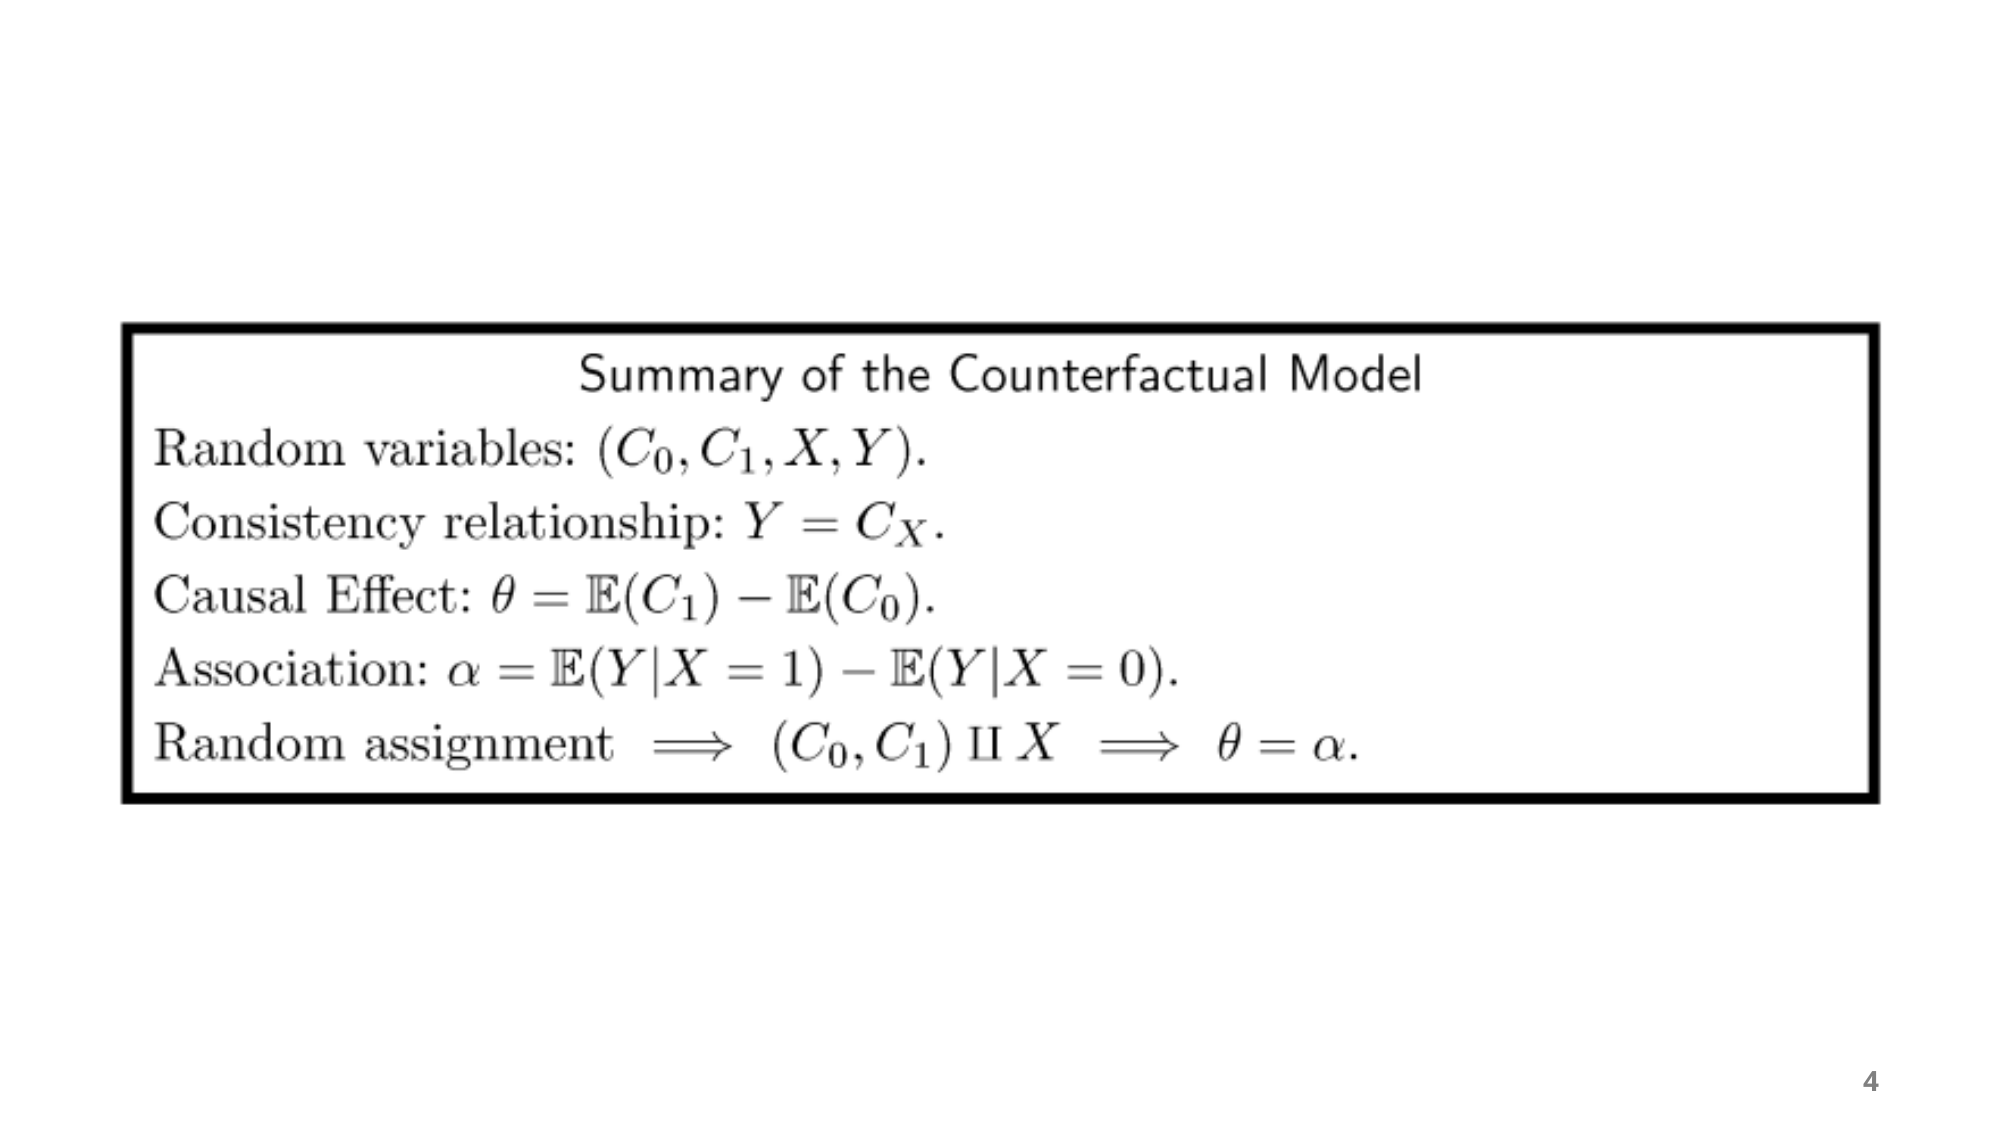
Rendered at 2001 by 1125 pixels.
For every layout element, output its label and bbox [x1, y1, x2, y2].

picture [112, 311, 1888, 814]
